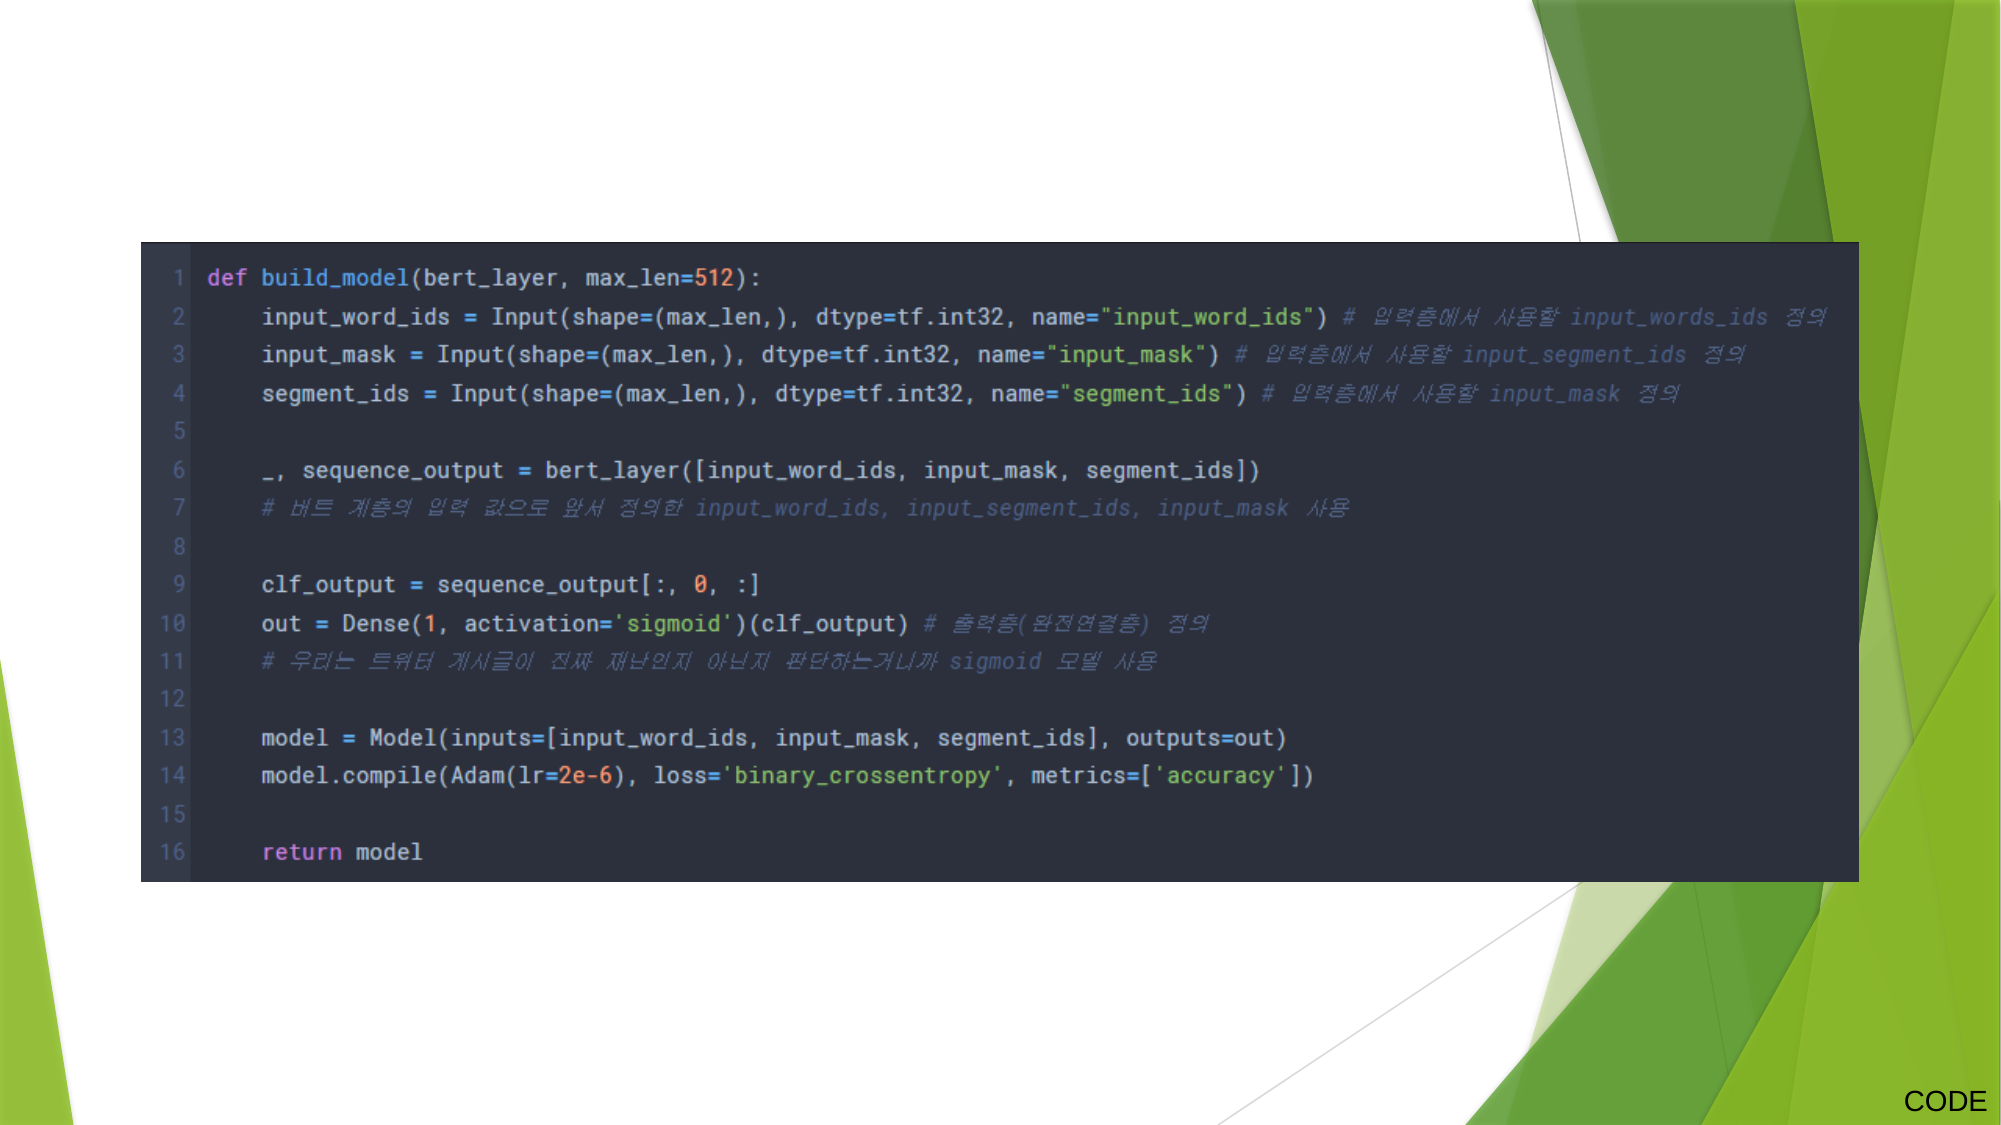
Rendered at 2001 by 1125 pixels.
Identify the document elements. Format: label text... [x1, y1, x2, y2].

text_box CODE [1889, 1074, 2000, 1125]
picture [140, 242, 1860, 883]
